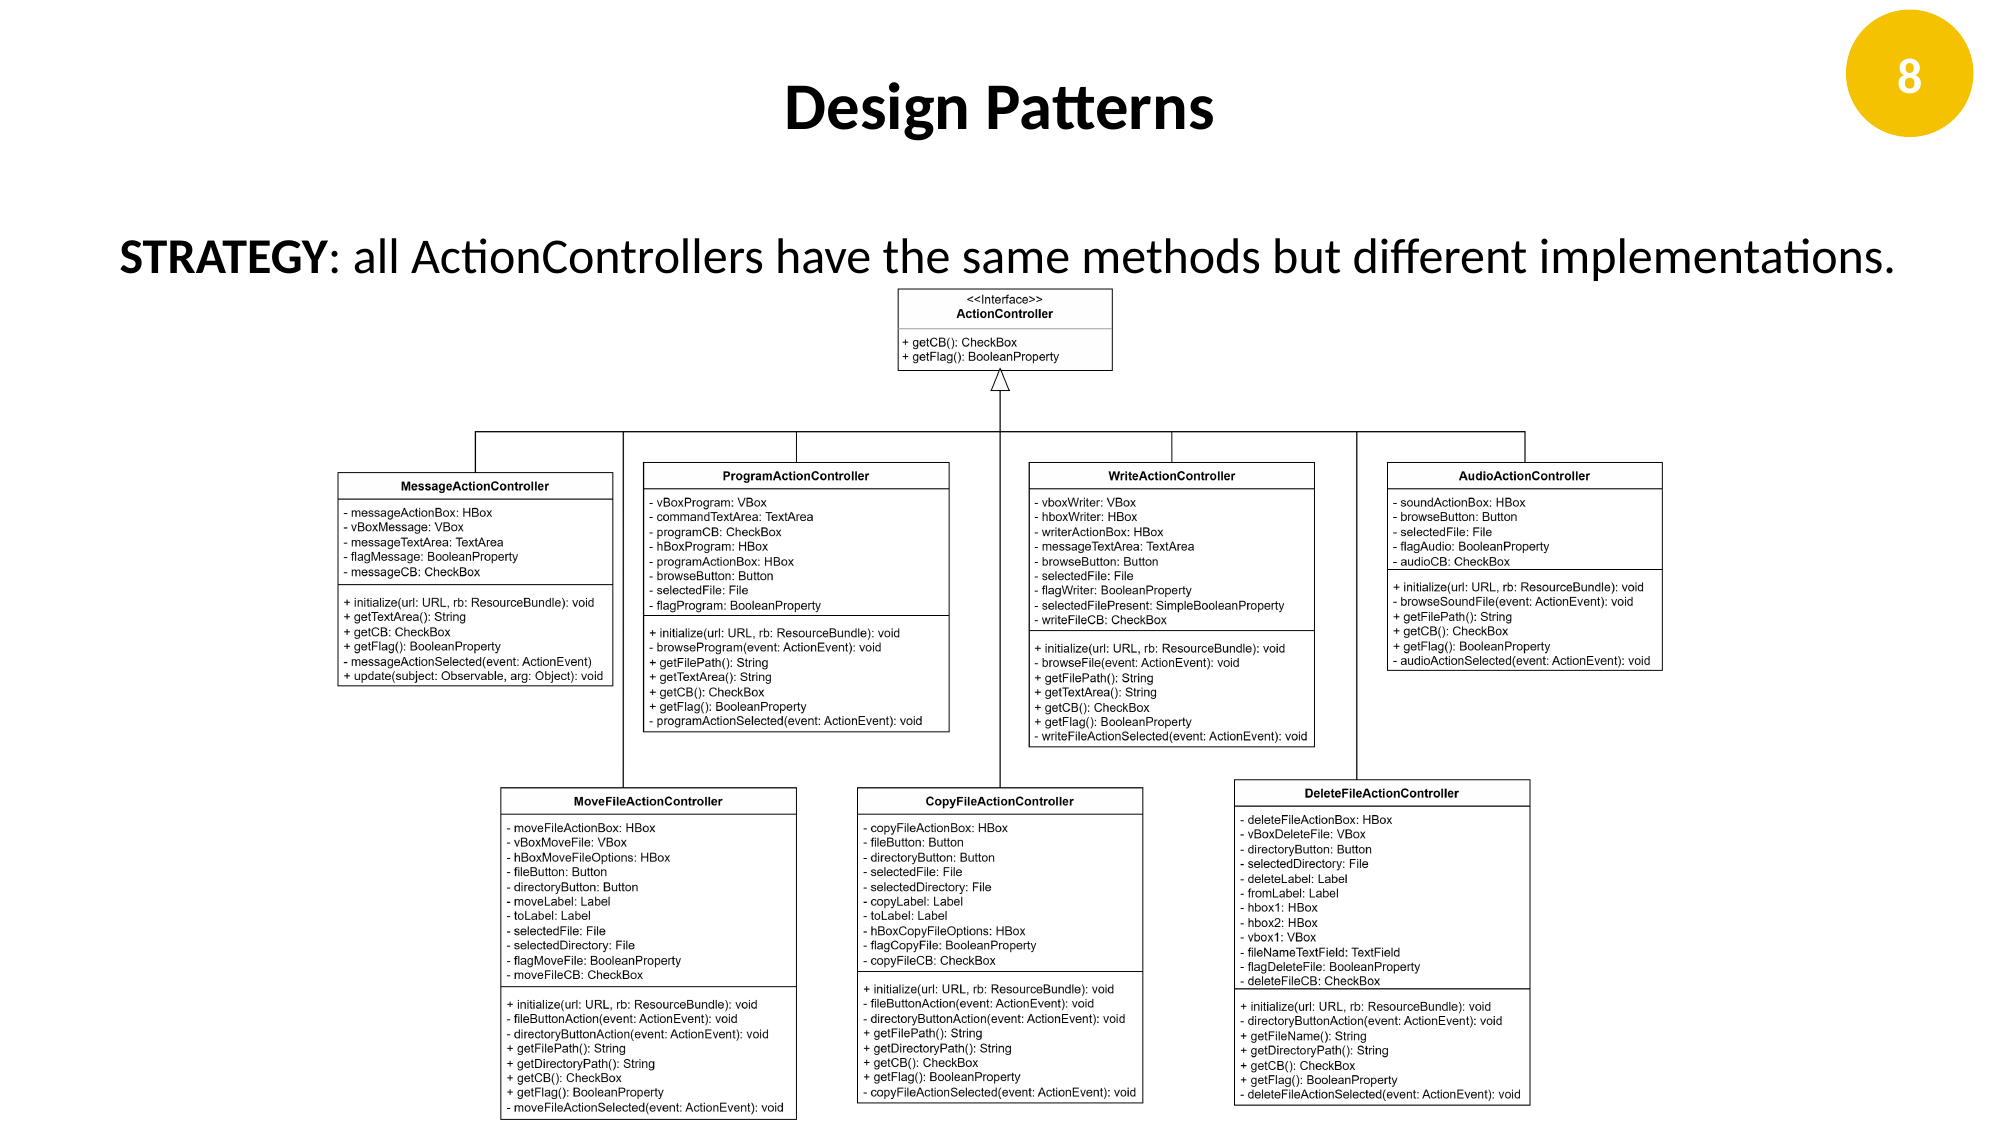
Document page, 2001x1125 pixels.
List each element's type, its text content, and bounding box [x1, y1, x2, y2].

picture [327, 278, 1673, 1125]
text_box 8 [1845, 9, 1974, 138]
text_box Design Patterns [0, 55, 2000, 150]
text_box STRATEGY: all ActionControllers have the same methods but different implementations. [104, 216, 1924, 291]
